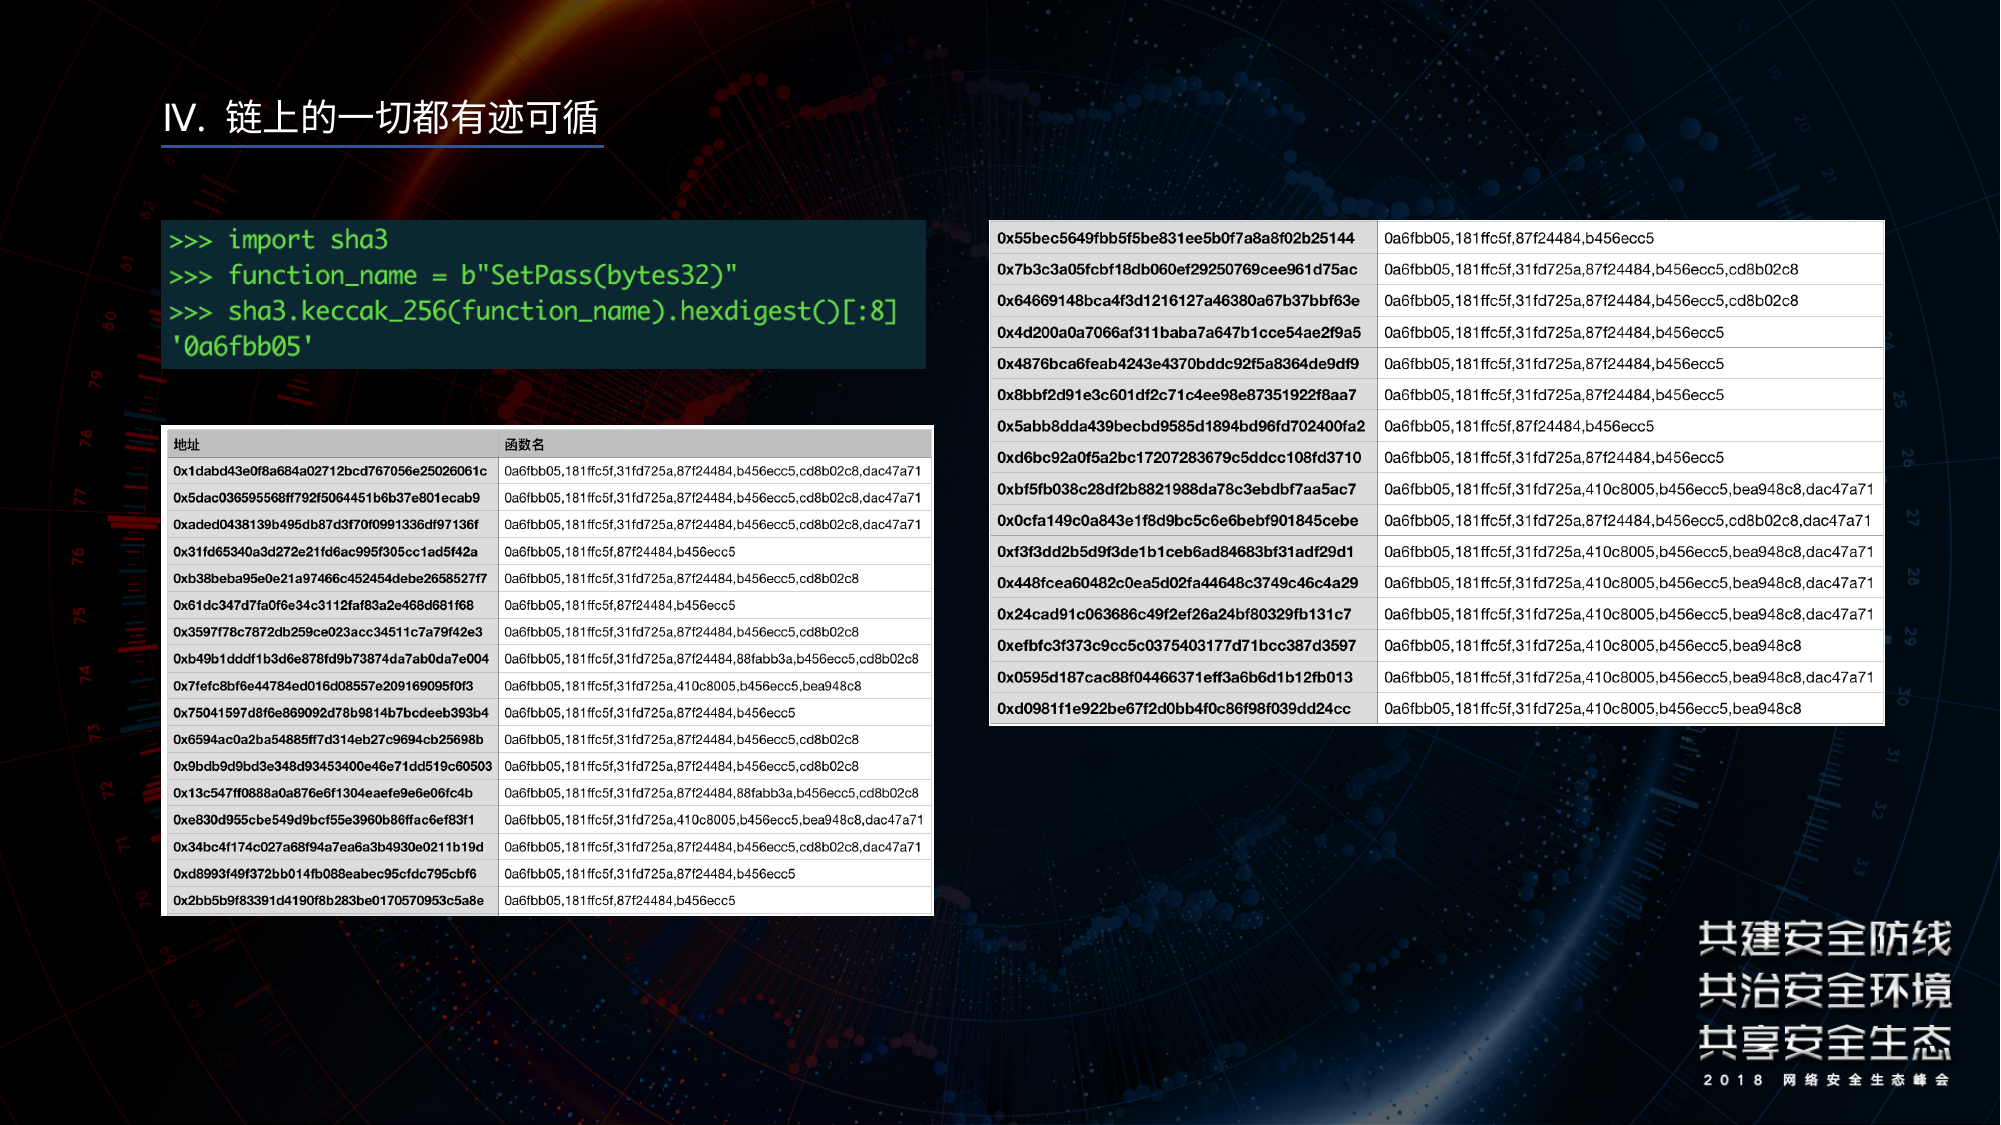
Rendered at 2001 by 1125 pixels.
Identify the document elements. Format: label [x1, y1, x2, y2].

text_box [148, 86, 614, 147]
picture [0, 0, 2000, 1125]
